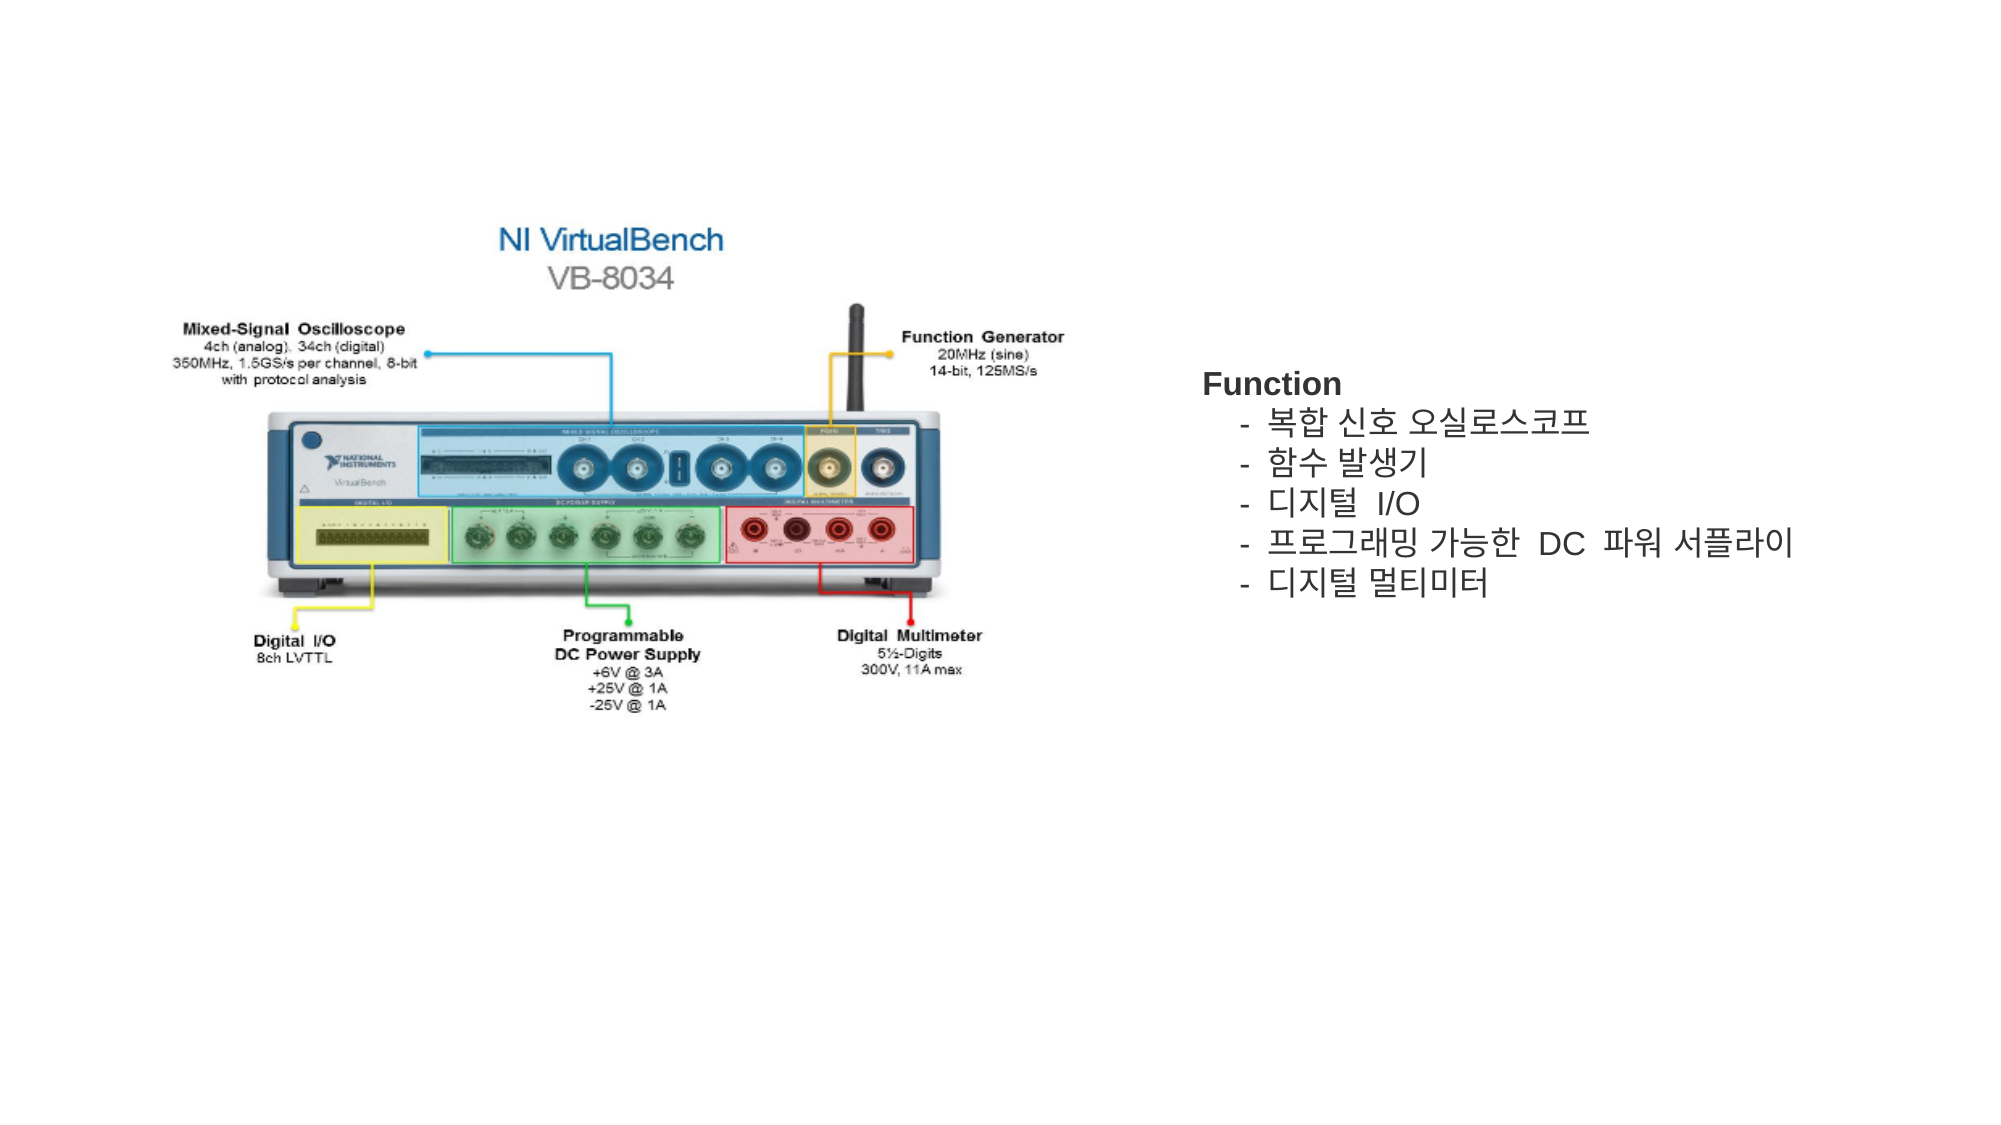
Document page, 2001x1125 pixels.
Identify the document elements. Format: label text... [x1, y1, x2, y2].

text_box Function - 복합 신호 오실로스코프 - 함수 발생기 - 디지털 I/O - 프로그래밍 가능한 DC 파워 서플라이 - 디지털 멀티미터 [1187, 355, 1863, 610]
picture [105, 192, 1150, 746]
